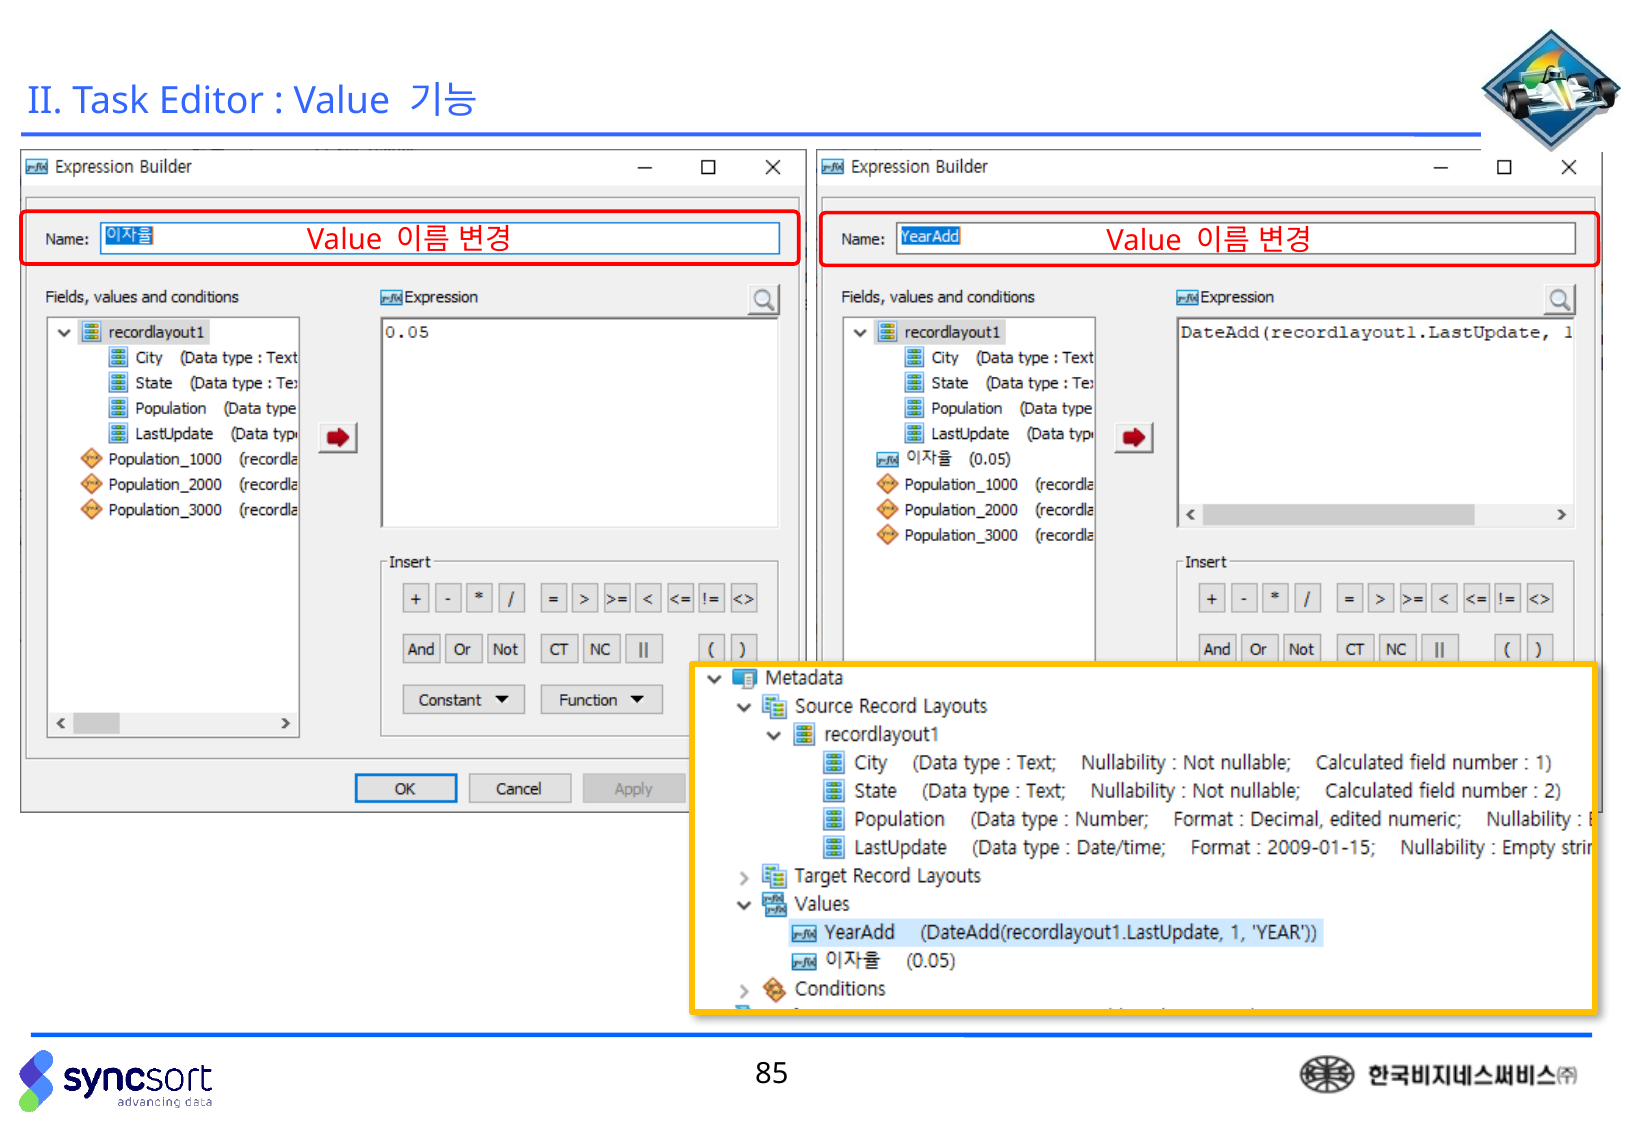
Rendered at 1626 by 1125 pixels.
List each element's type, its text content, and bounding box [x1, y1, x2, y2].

text_box II. Task Editor : Value 기능 [12, 73, 1394, 124]
picture [20, 29, 1621, 1010]
picture [1281, 1046, 1593, 1105]
picture [19, 1050, 212, 1112]
